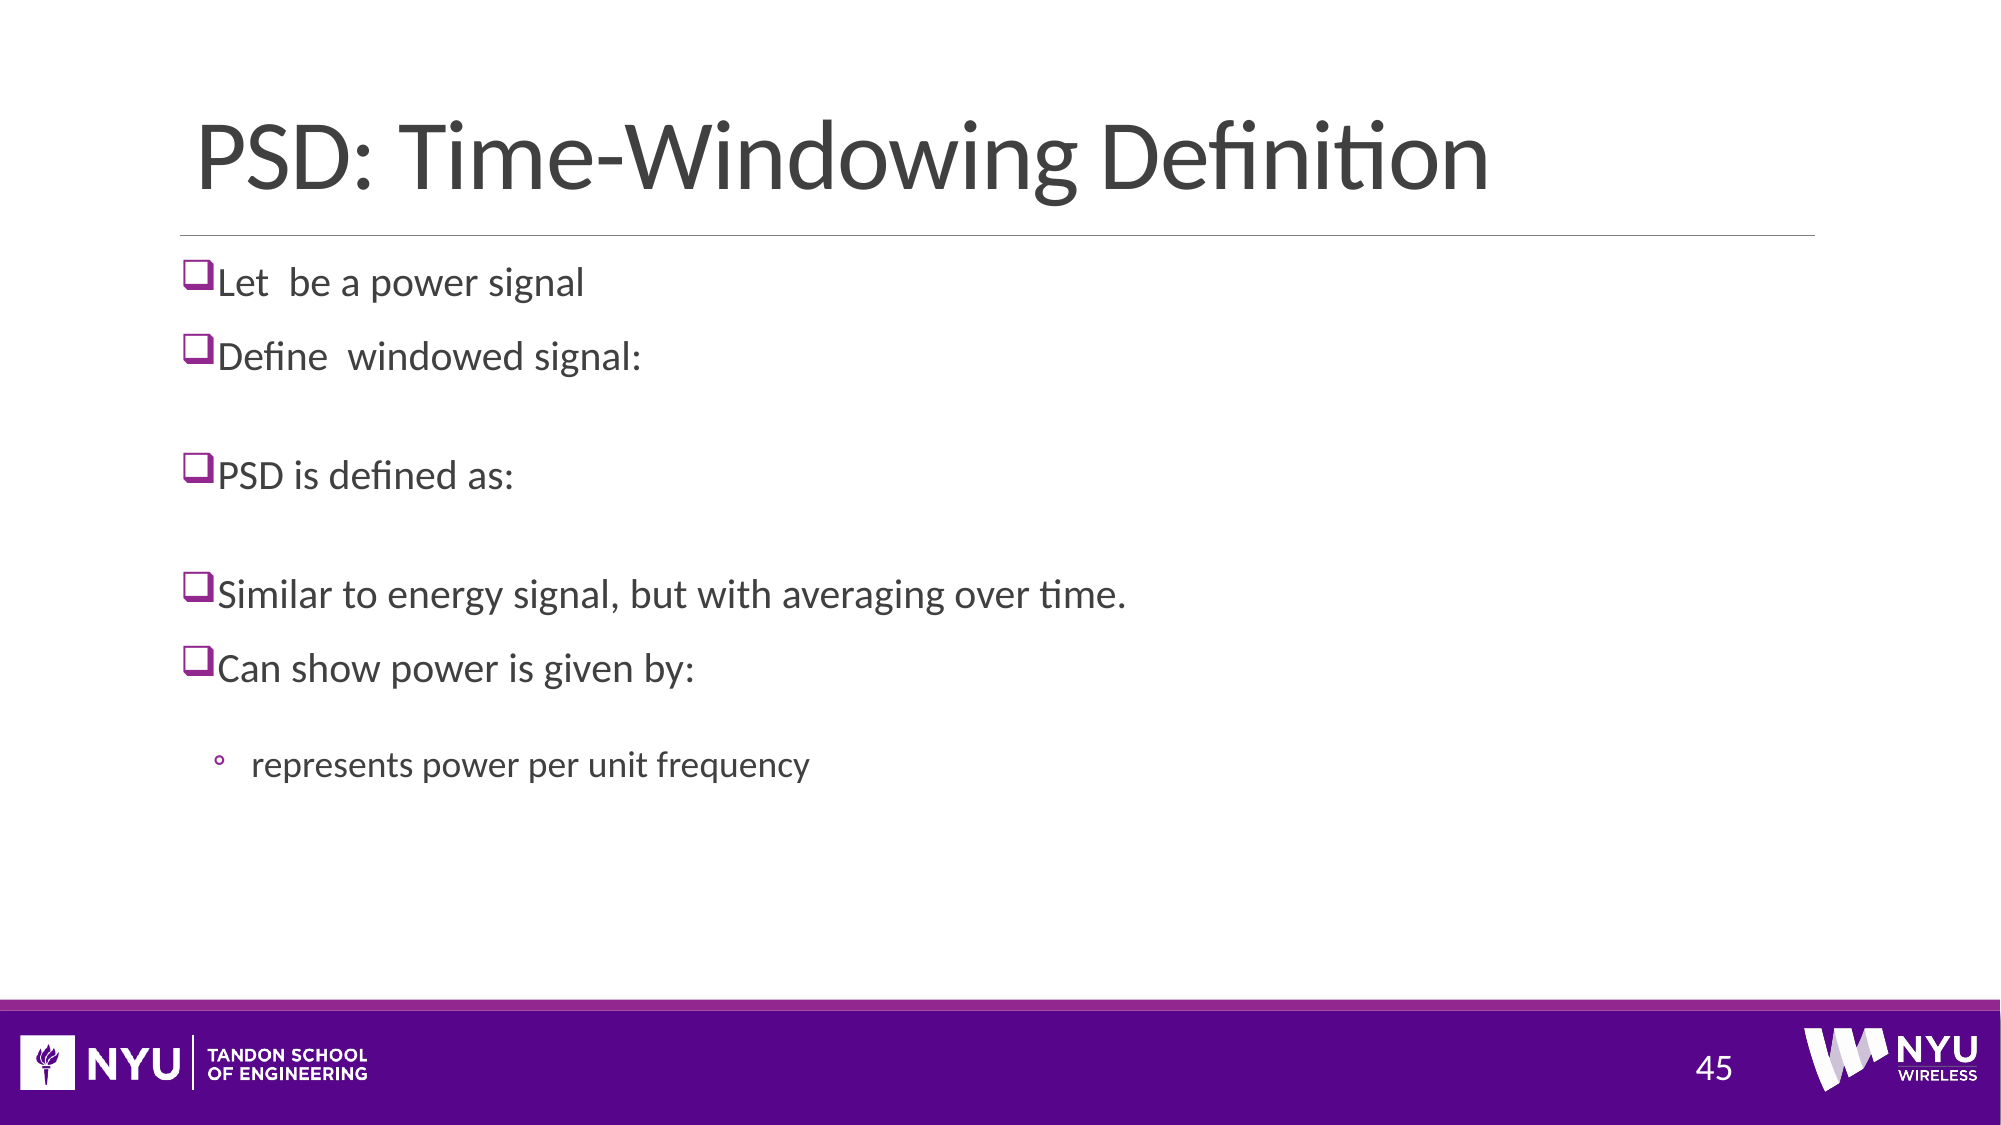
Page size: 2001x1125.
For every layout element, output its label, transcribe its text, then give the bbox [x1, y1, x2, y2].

title PSD: Time-Windowing Definition [180, 47, 1830, 218]
slide_number 45 [1533, 1035, 1749, 1096]
